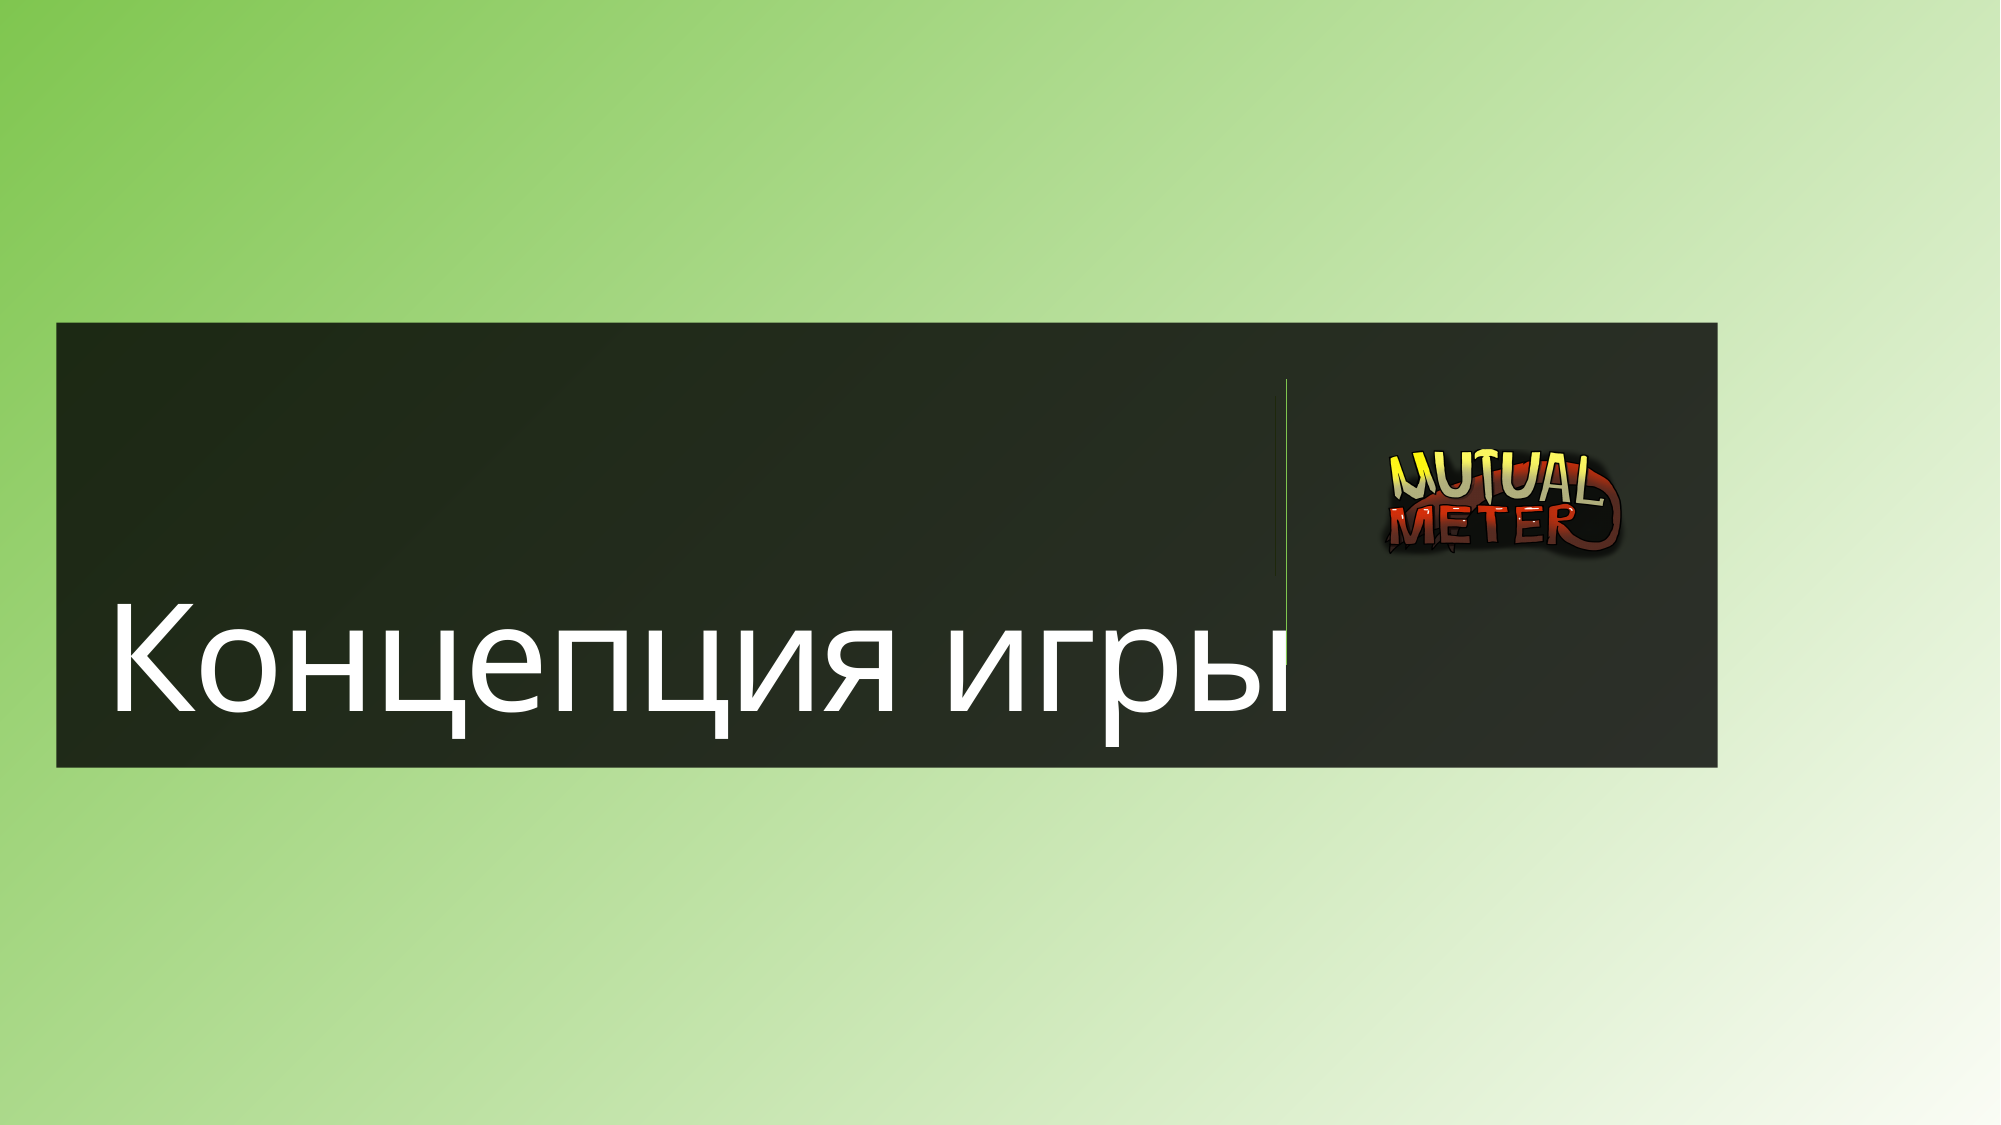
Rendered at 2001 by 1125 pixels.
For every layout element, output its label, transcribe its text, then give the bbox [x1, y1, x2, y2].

title Концепция игры [56, 322, 1718, 768]
picture [1287, 449, 1718, 676]
